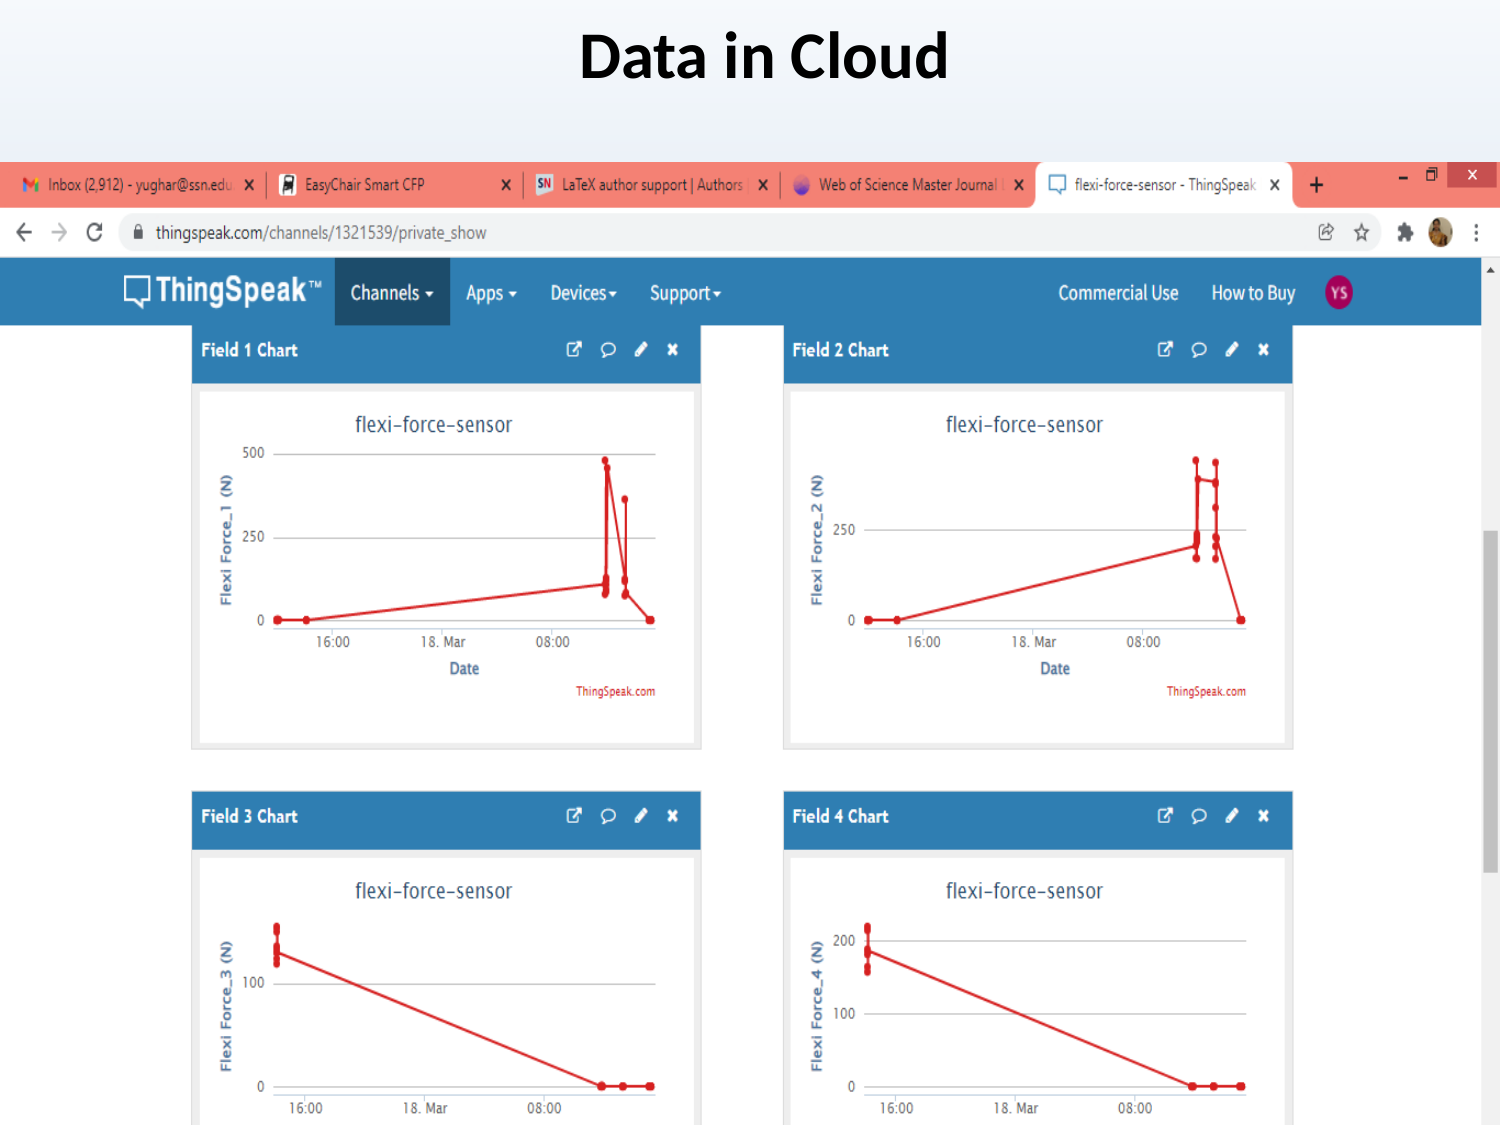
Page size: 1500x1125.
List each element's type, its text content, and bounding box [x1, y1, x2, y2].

text_box Data in Cloud [562, 4, 968, 100]
picture [0, 162, 1500, 1125]
